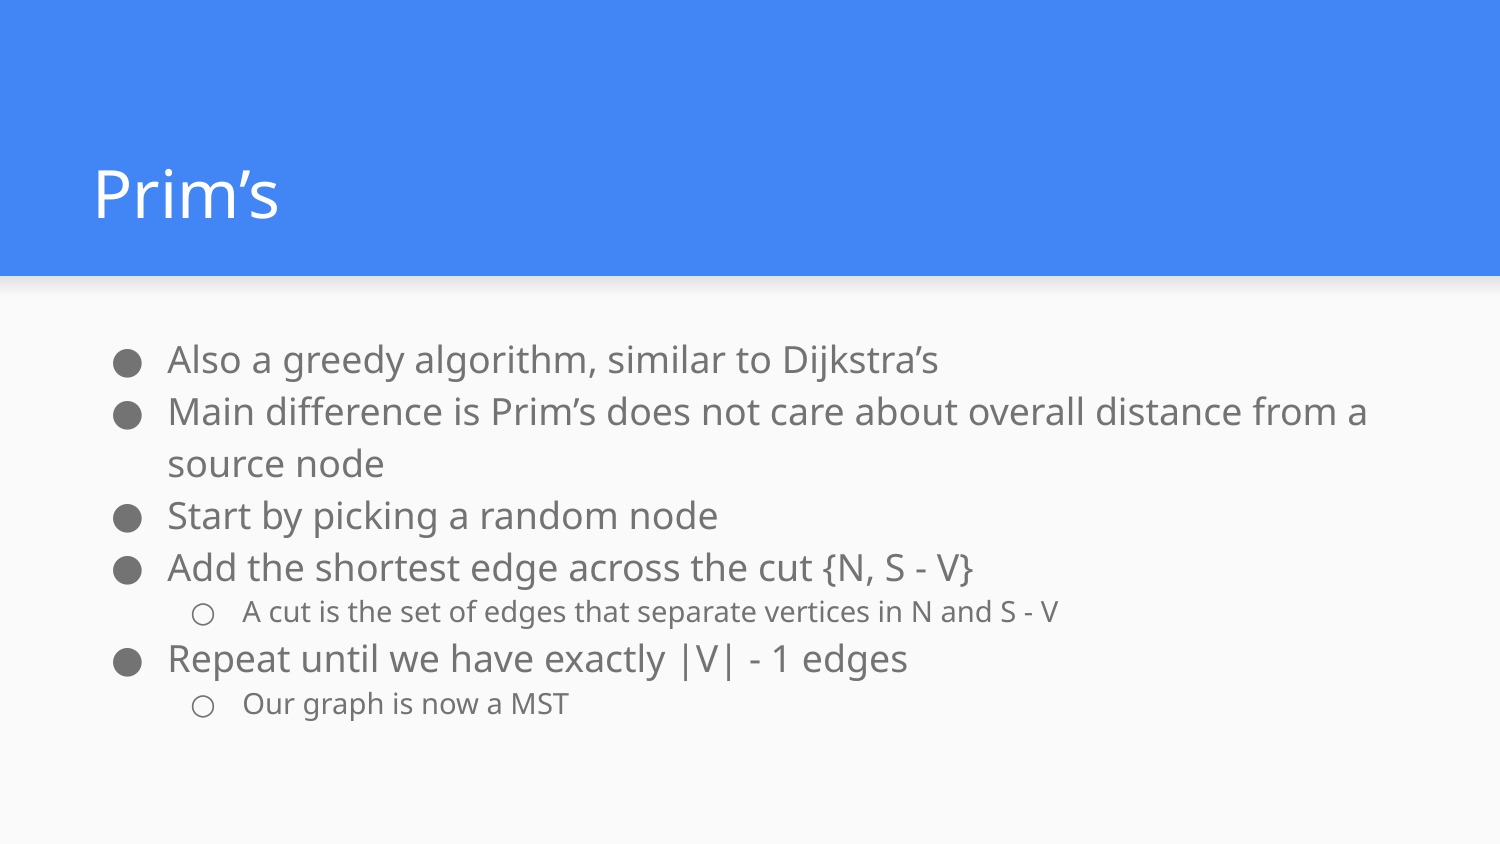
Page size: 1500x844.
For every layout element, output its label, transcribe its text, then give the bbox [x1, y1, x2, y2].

list Also a greedy algorithm, similar to Dijkstra’s Main difference is Prim’s does not care about overall distance from a source node Start by picking a random node Add the shortest edge across the cut {N, S - V} A cut is the set of edges that separate vertices in N and S - V Repeat until we have exactly |V| - 1 edges Our graph is now a MST [77, 314, 1427, 760]
title Prim’s [77, 121, 1427, 248]
